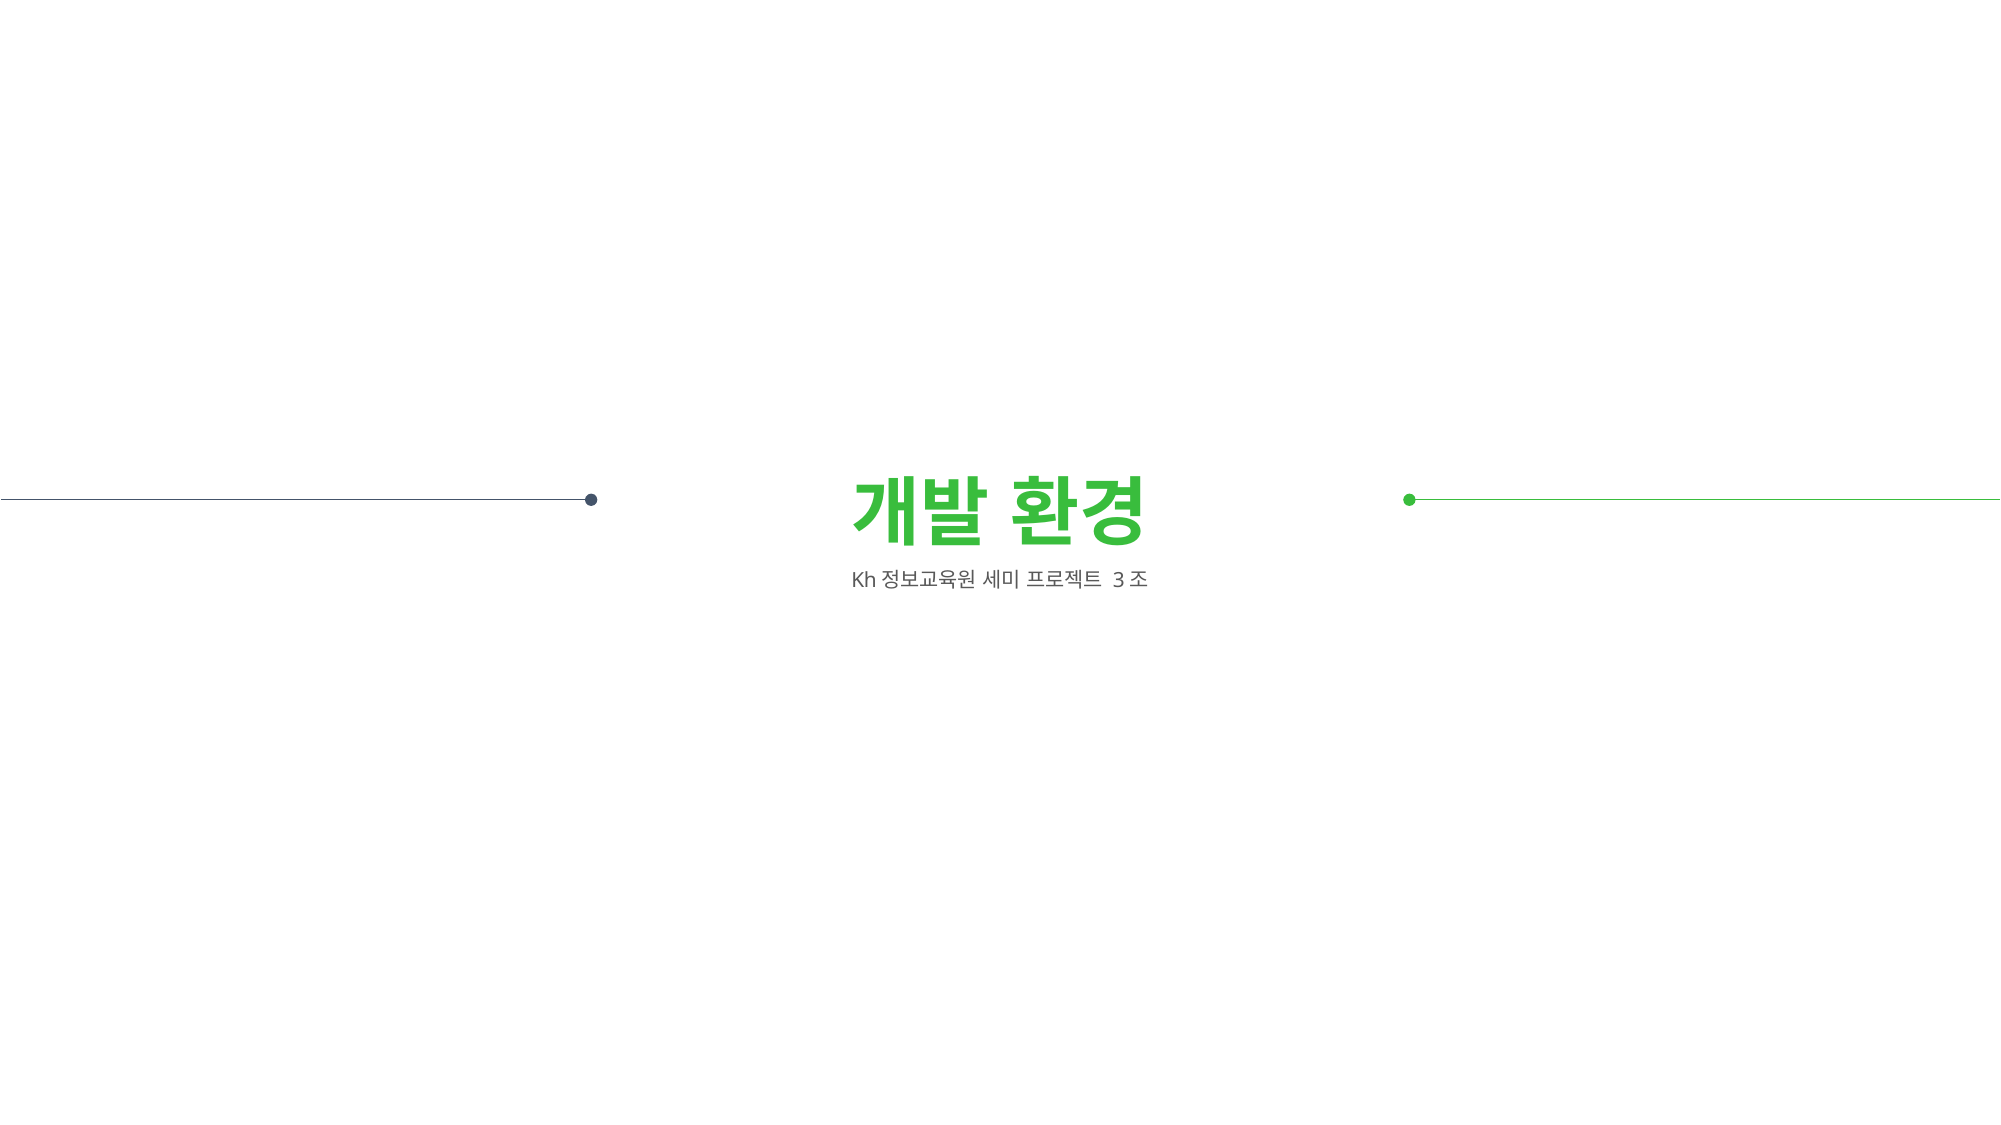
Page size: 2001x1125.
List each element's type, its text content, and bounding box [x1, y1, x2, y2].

text_box 개발 환경 Kh정보교육원 세미 프로젝트 3조 [512, 412, 1488, 600]
